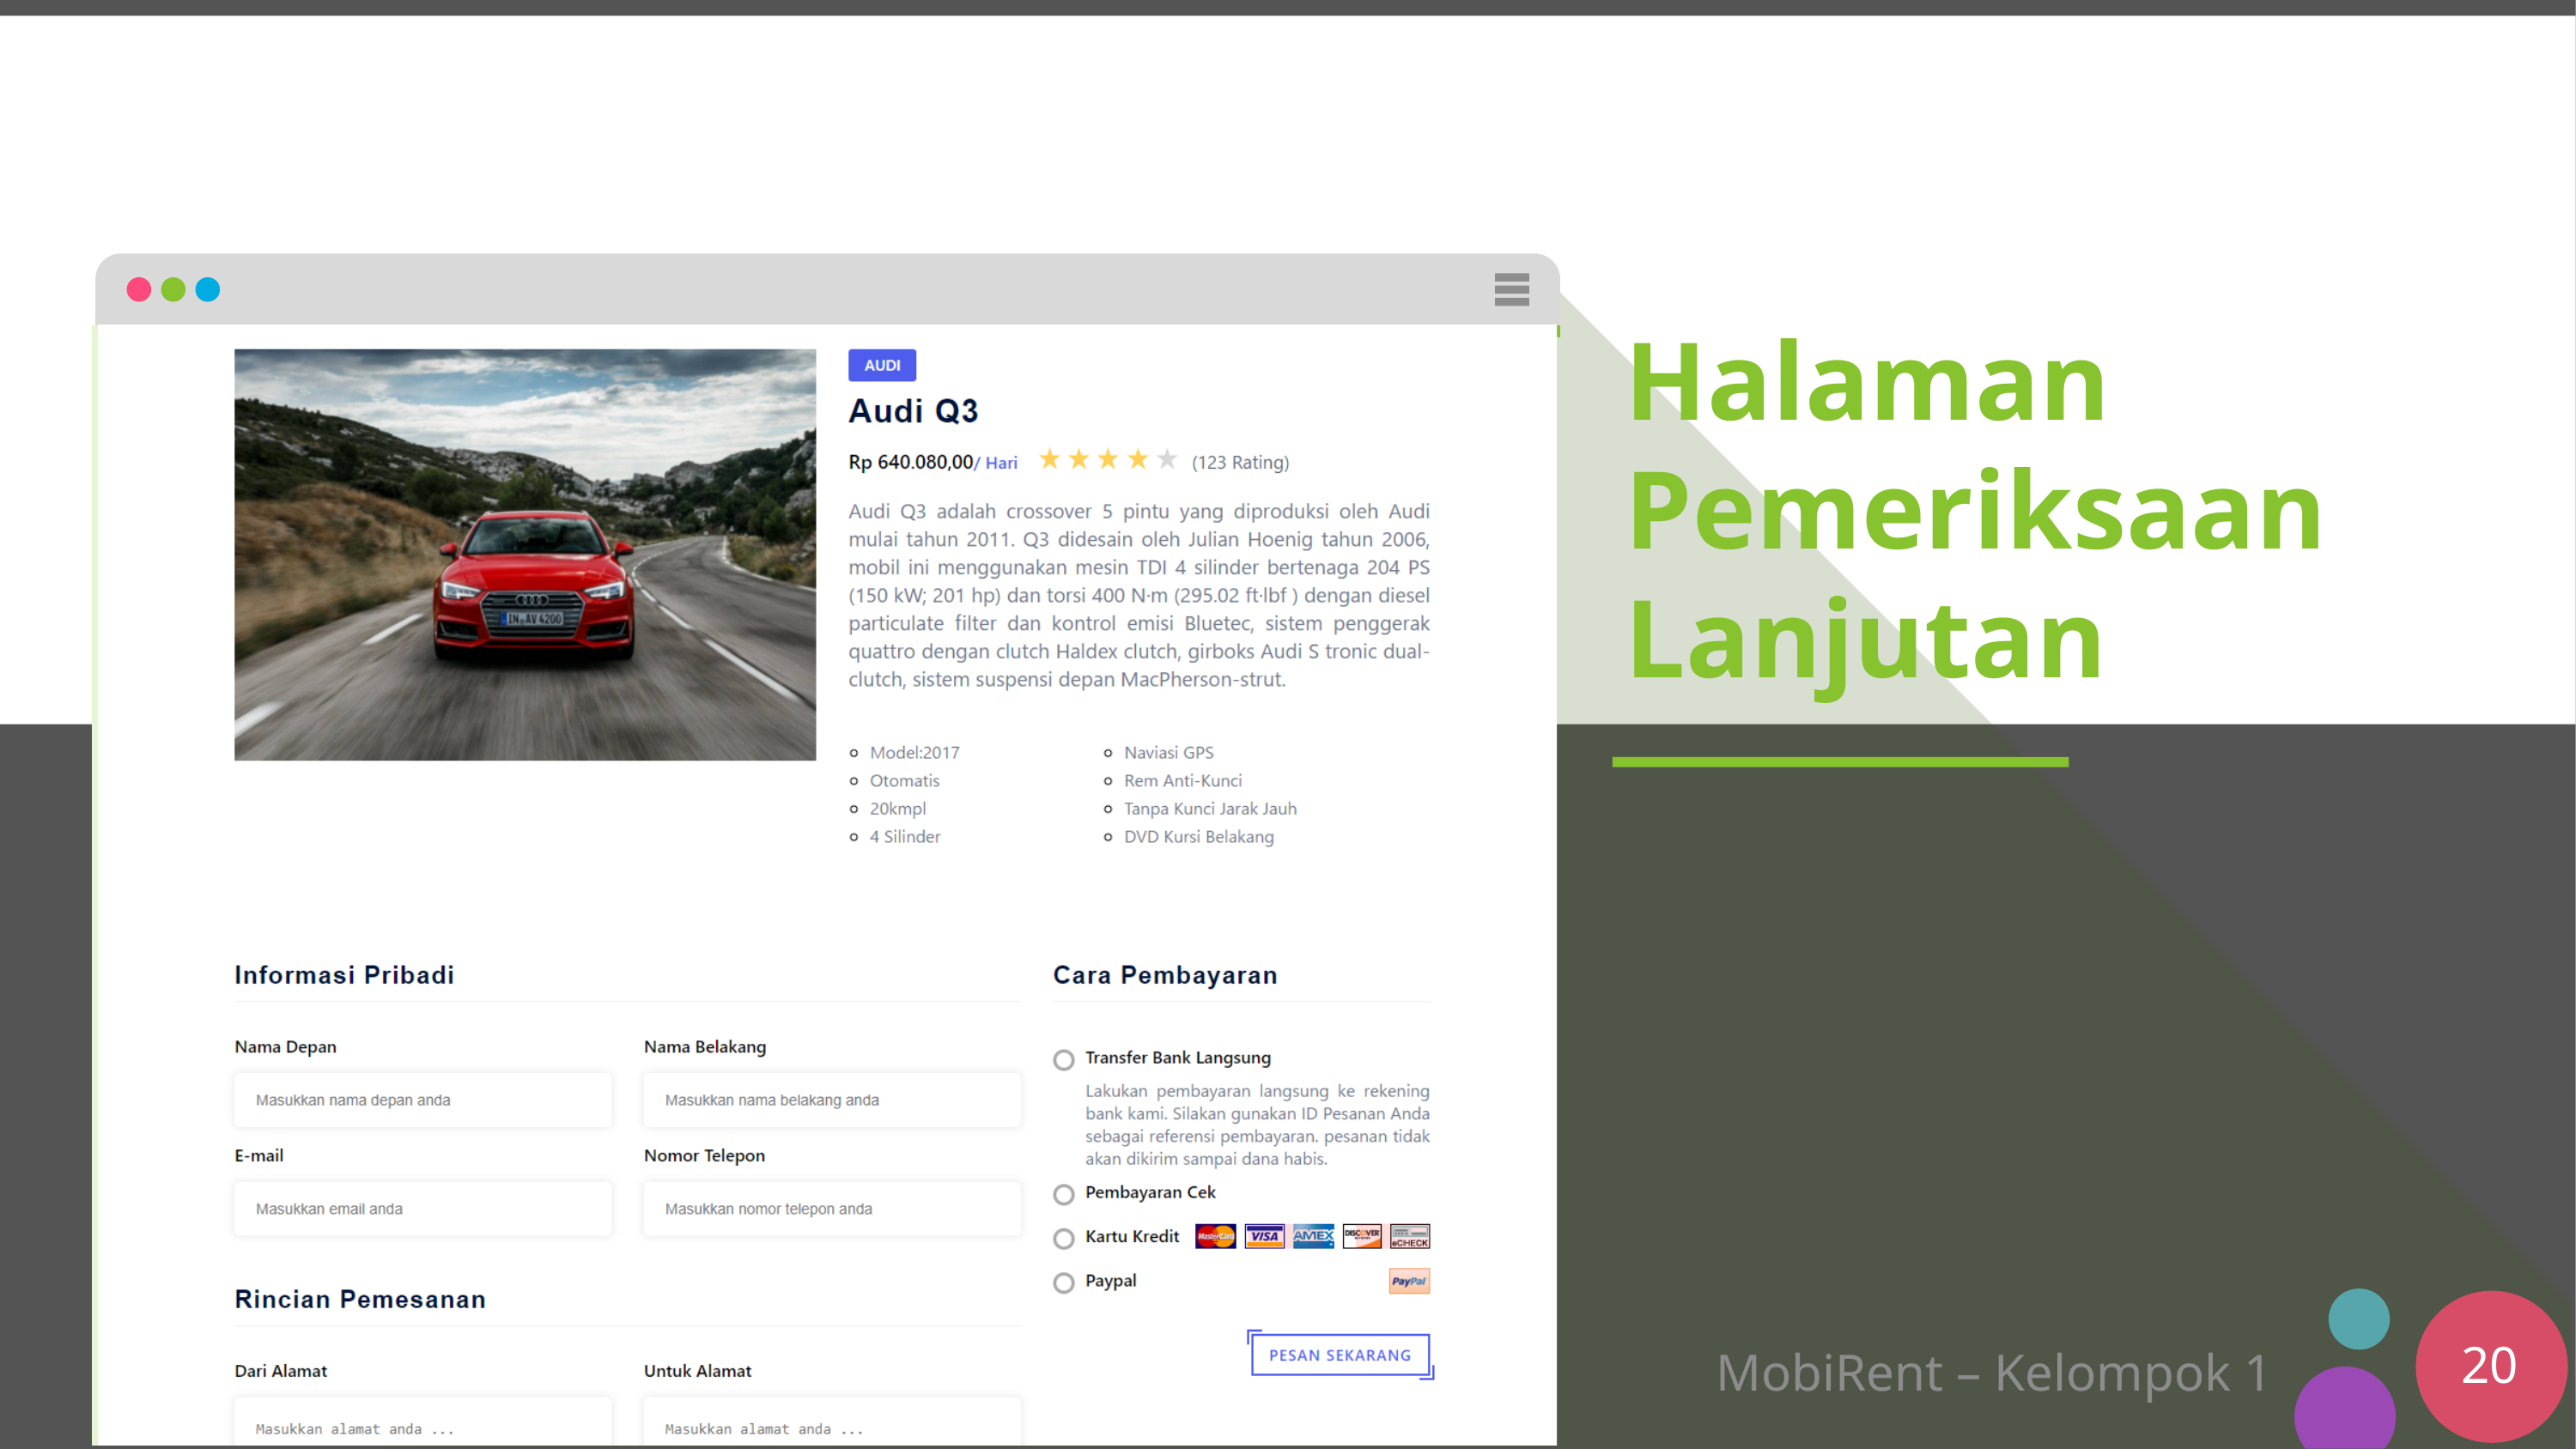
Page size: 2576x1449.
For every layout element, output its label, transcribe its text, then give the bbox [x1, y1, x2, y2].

title Halaman Pemeriksaan Lanjutan [1602, 117, 2475, 711]
slide_number 20 [2414, 1328, 2567, 1406]
picture [92, 324, 1558, 1446]
footer MobiRent – Kelompok 1 [1562, 1332, 2296, 1410]
